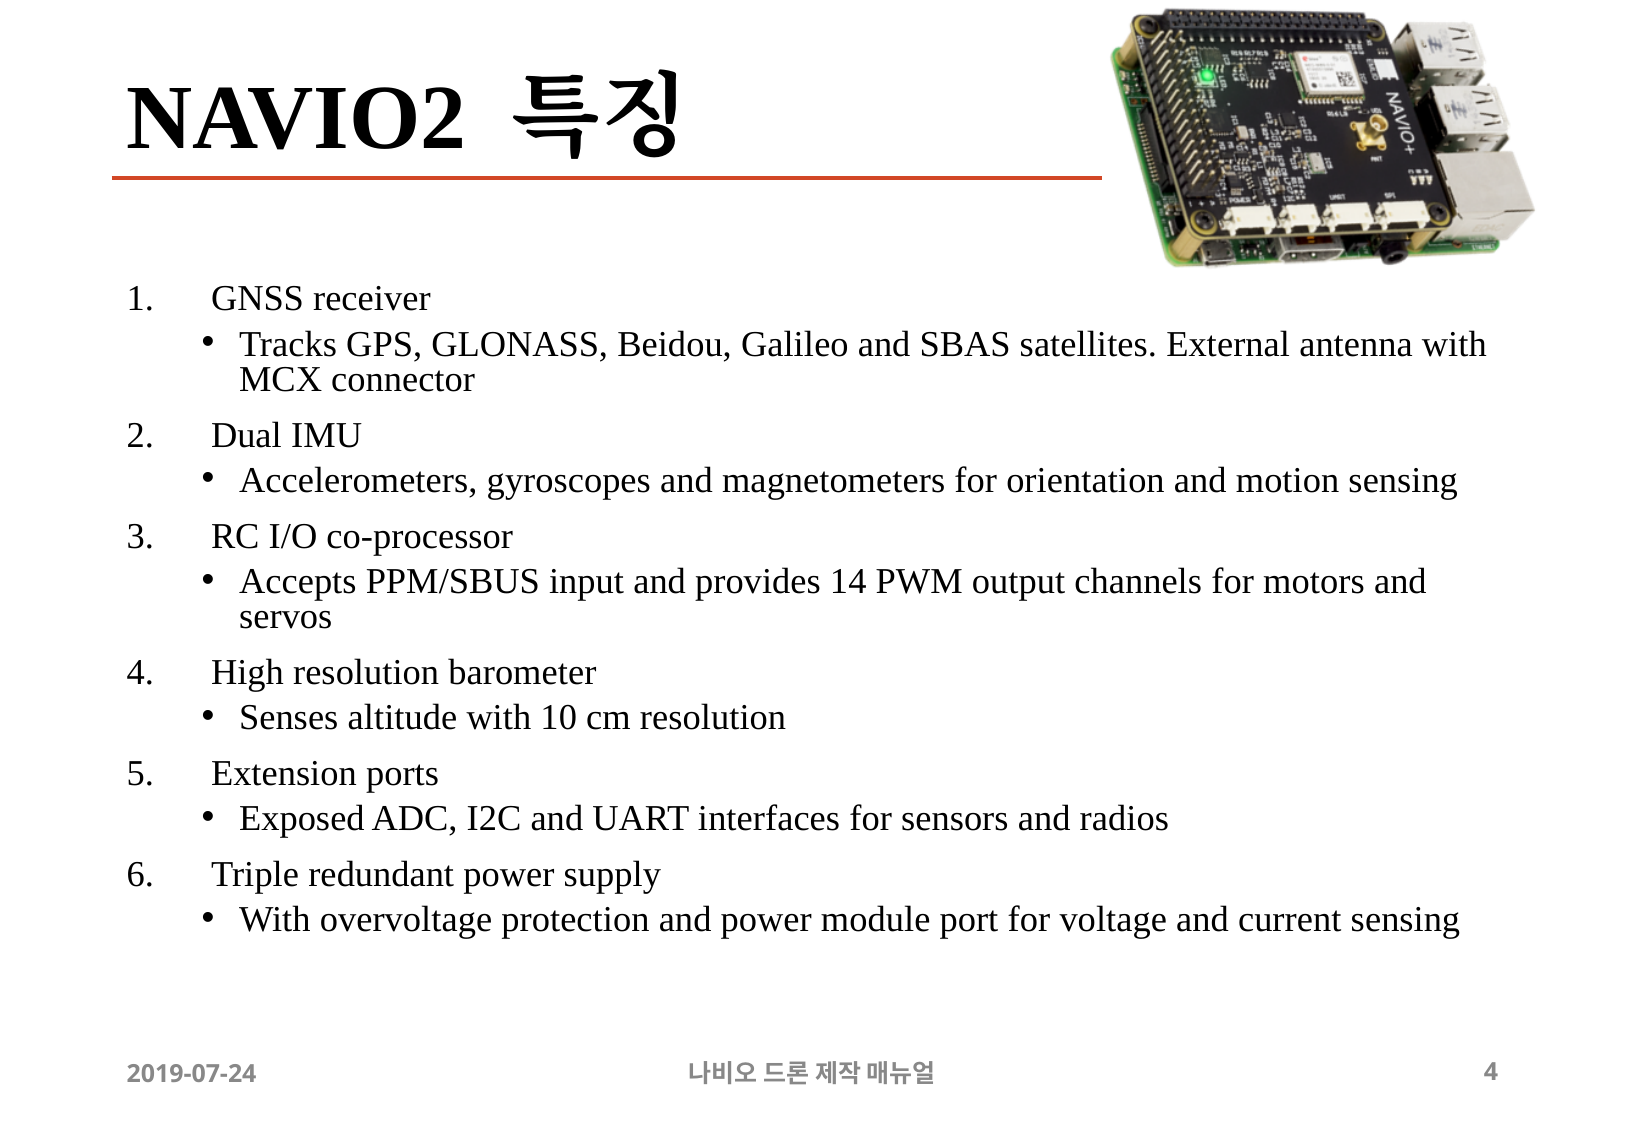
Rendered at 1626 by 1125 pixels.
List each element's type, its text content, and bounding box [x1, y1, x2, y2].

list GNSS receiver Tracks GPS, GLONASS, Beidou, Galileo and SBAS satellites. External antenna with MCX connector Dual IMU Accelerometers, gyroscopes and magnetometers for orientation and motion sensing RC I/O co-processor Accepts PPM/SBUS input and provides 14 PWM output channels for motors and servos High resolution barometer Senses altitude with 10 cm resolution Extension ports Exposed ADC, I2C and UART interfaces for sensors and radios Triple redundant power supply With overvoltage protection and power module port for voltage and current sensing [111, 275, 1514, 1022]
title NAVIO2 특징 [111, 59, 1096, 179]
picture [1101, 0, 1546, 276]
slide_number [111, 1042, 303, 1103]
footer 나비오 드론 제작 매뉴얼 [538, 1042, 1087, 1103]
slide_number 4 [1433, 1042, 1514, 1103]
